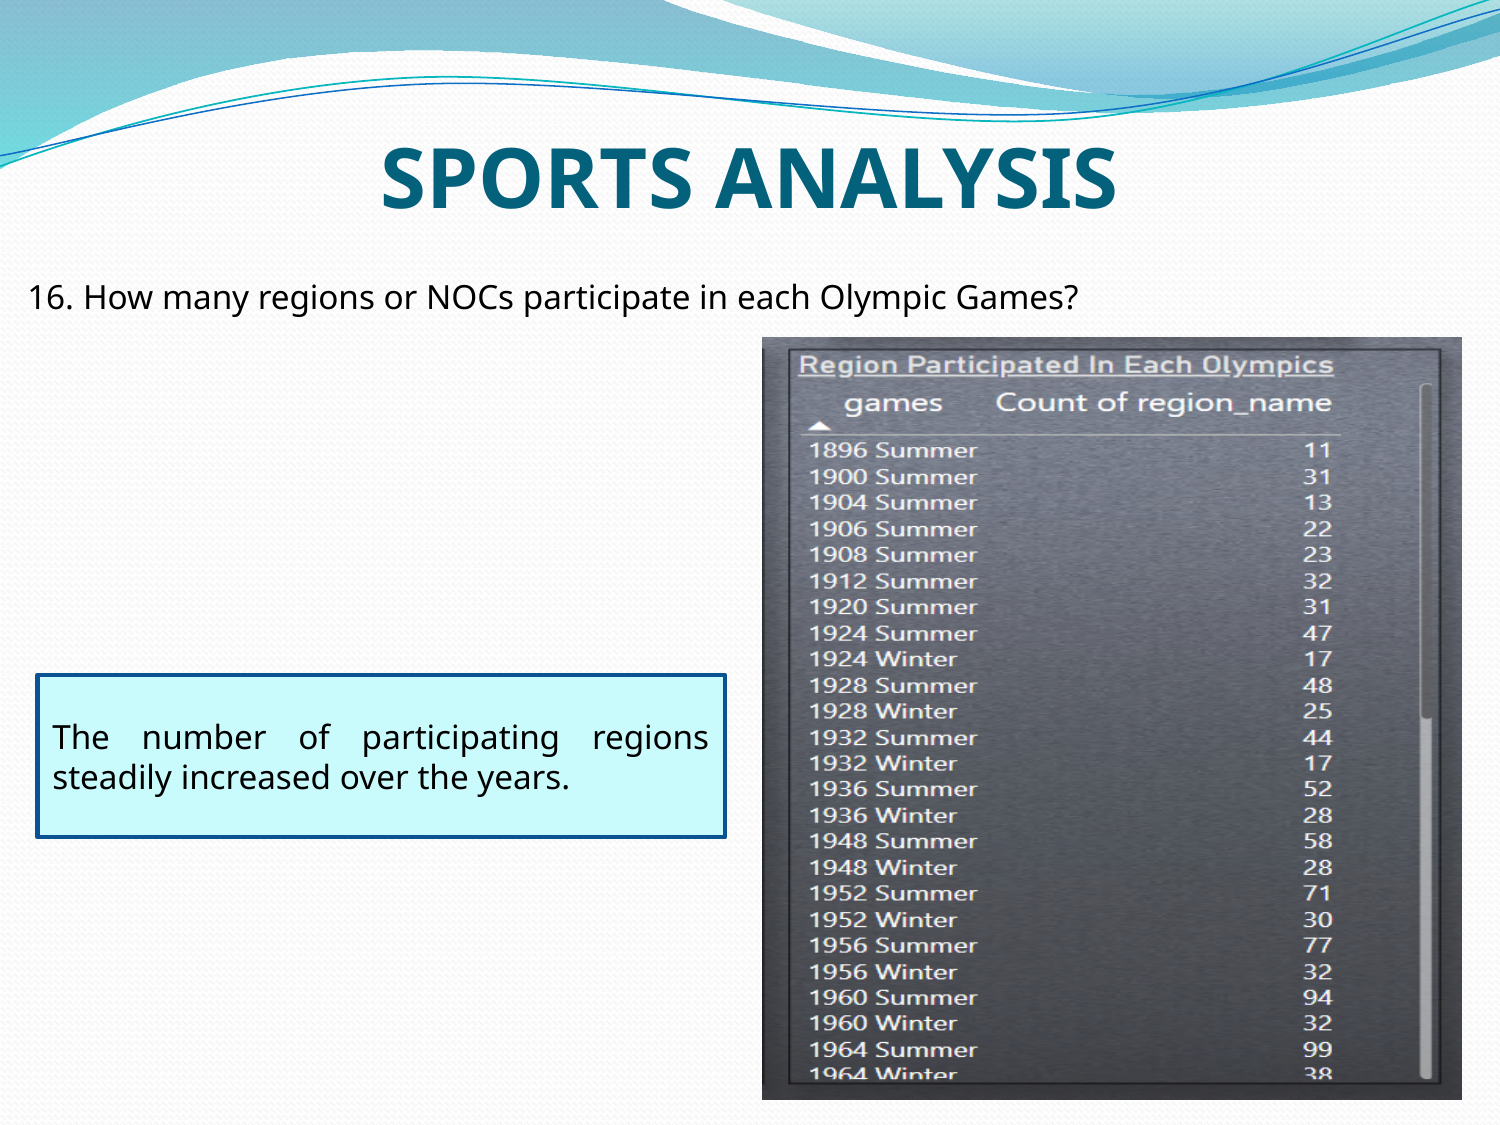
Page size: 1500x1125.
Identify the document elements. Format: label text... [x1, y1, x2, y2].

title SPORTS ANALYSIS [75, 37, 1425, 225]
text_box 16. How many regions or NOCs participate in each Olympic Games? [12, 269, 1425, 325]
picture [762, 337, 1462, 1101]
text_box The number of participating regions steadily increased over the years. [35, 673, 727, 839]
